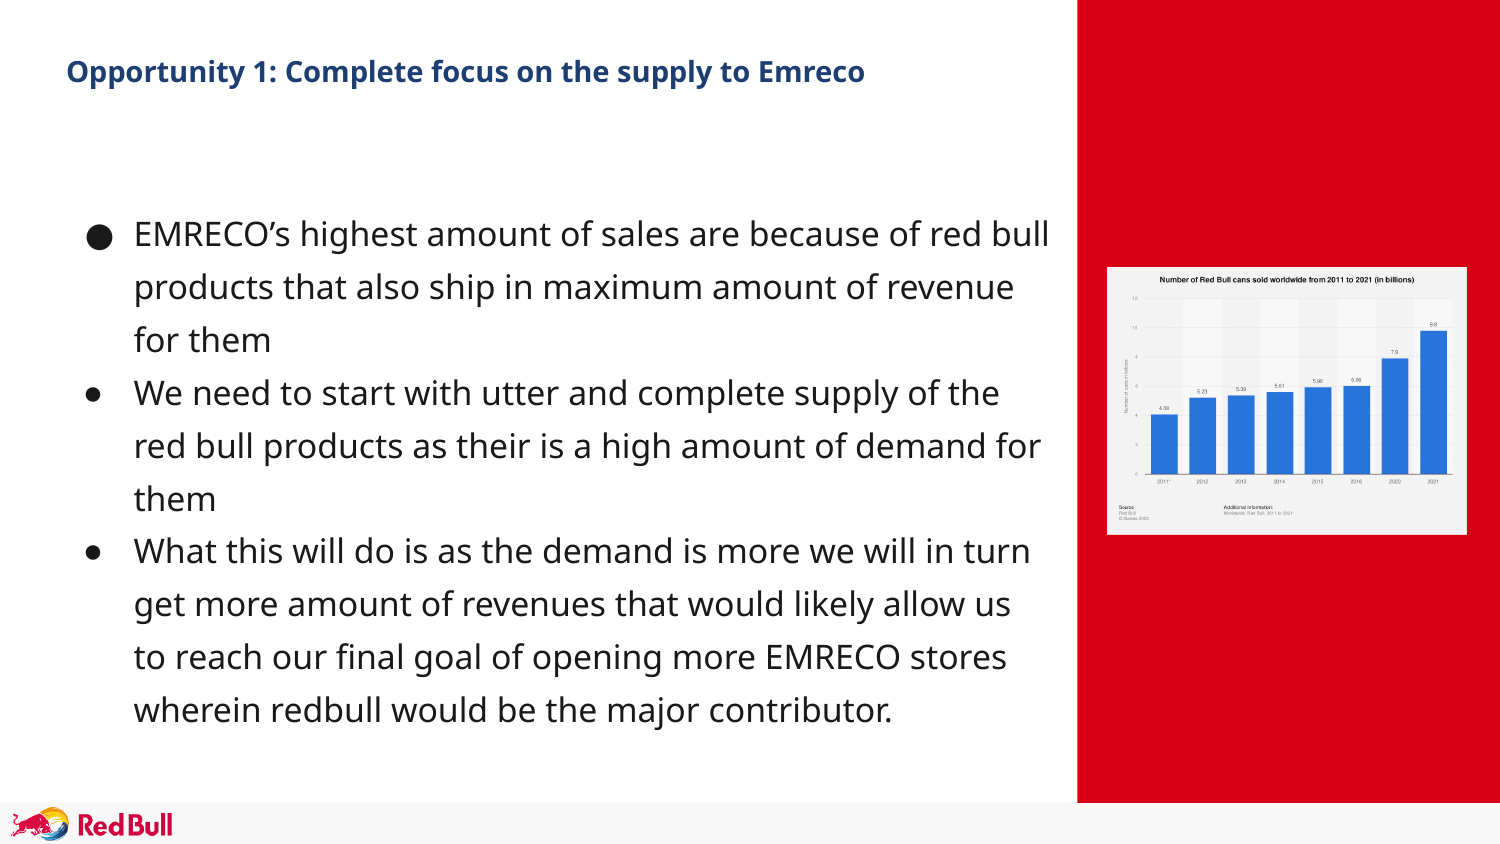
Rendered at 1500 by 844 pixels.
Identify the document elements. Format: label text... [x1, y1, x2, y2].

list EMRECO’s highest amount of sales are because of red bull products that also ship in maximum amount of revenue for them We need to start with utter and complete supply of the red bull products as their is a high amount of demand for them What this will do is as the demand is more we will in turn get more amount of revenues that would likely allow us to reach our final goal of opening more EMRECO stores wherein redbull would be the major contributor. [51, 189, 1068, 750]
picture [1106, 267, 1467, 536]
list [1092, 42, 1482, 761]
picture [9, 807, 172, 841]
title Opportunity 1: Complete focus on the supply to Emreco [51, 36, 1068, 131]
